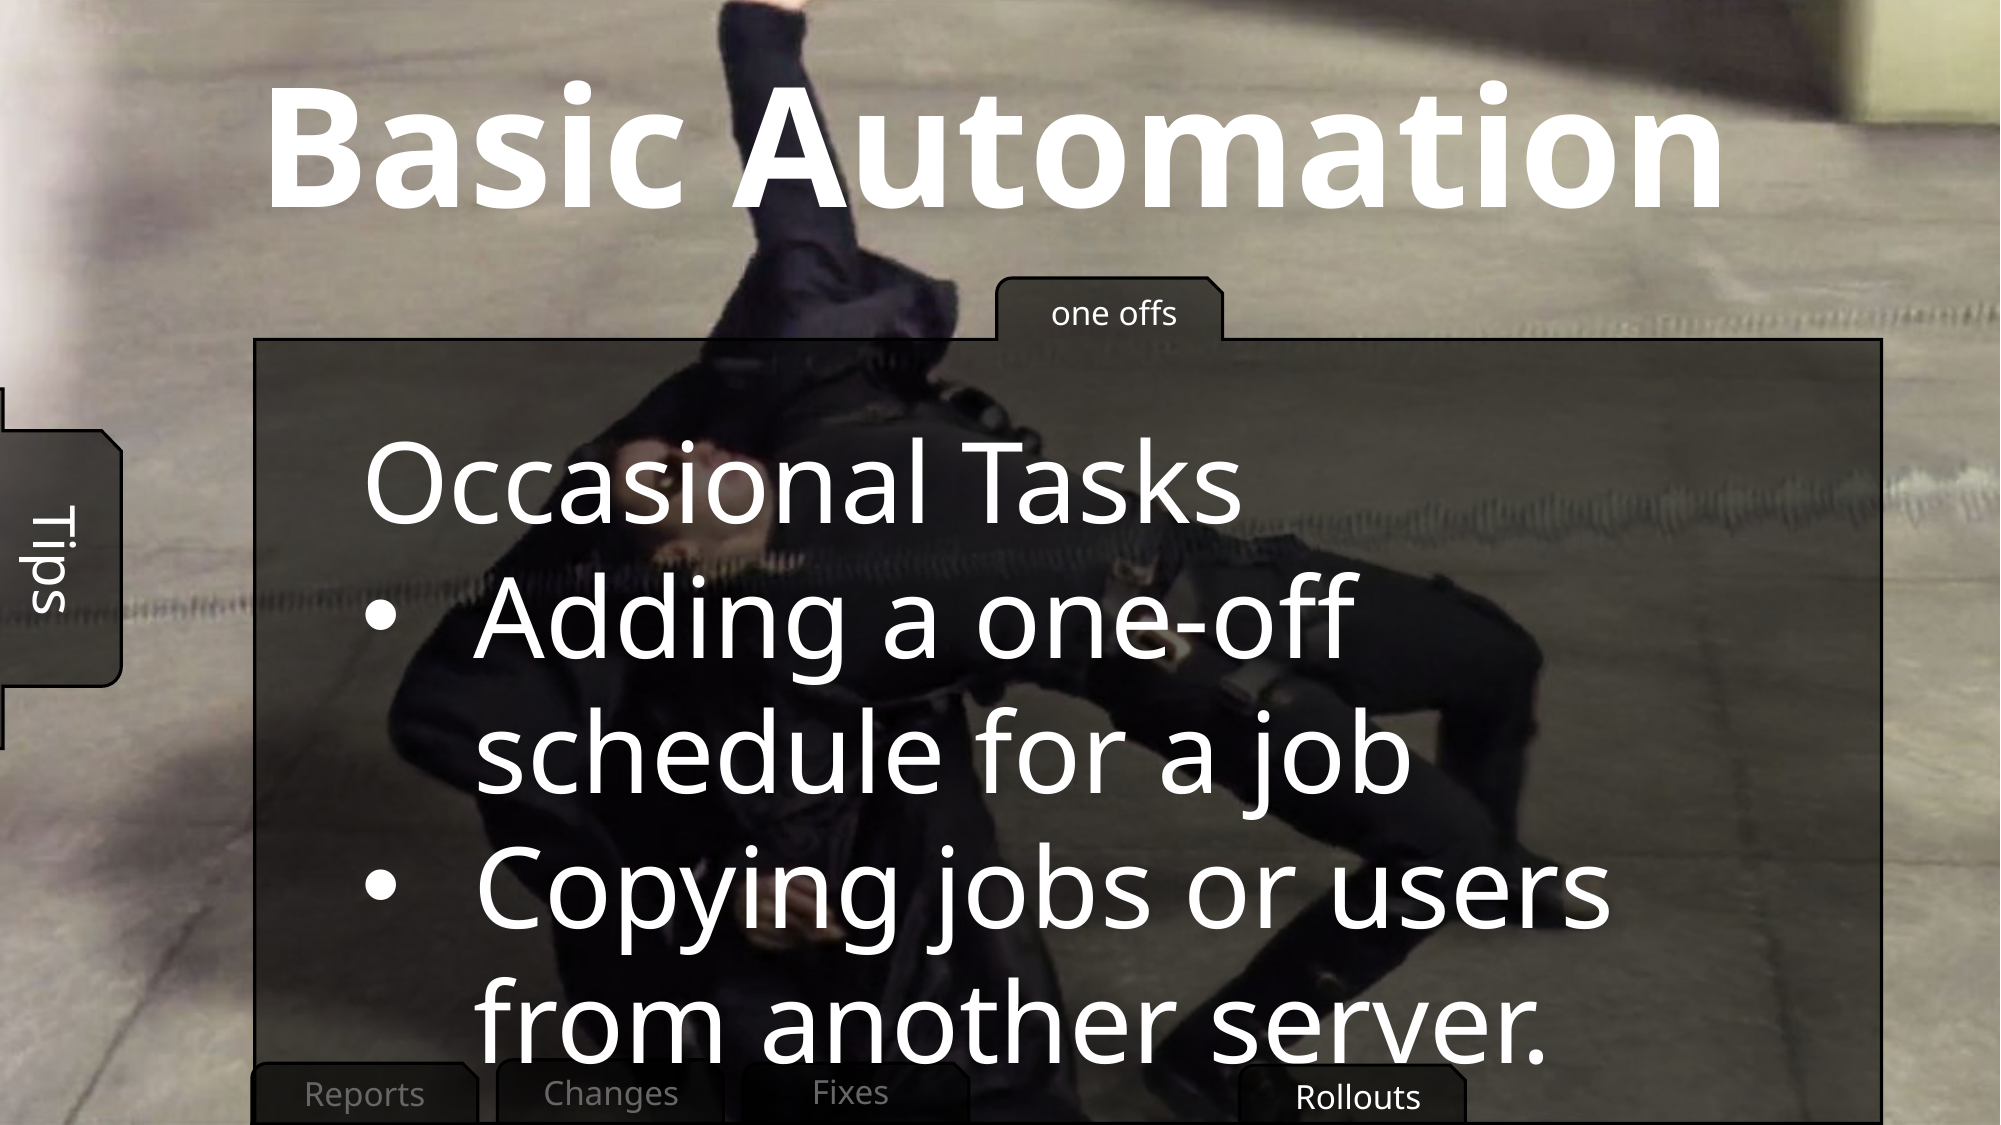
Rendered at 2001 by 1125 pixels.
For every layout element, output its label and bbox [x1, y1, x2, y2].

text_box [251, 1064, 1880, 1125]
picture [0, 0, 2000, 1125]
text_box [254, 277, 1882, 1125]
text_box [0, 388, 122, 749]
